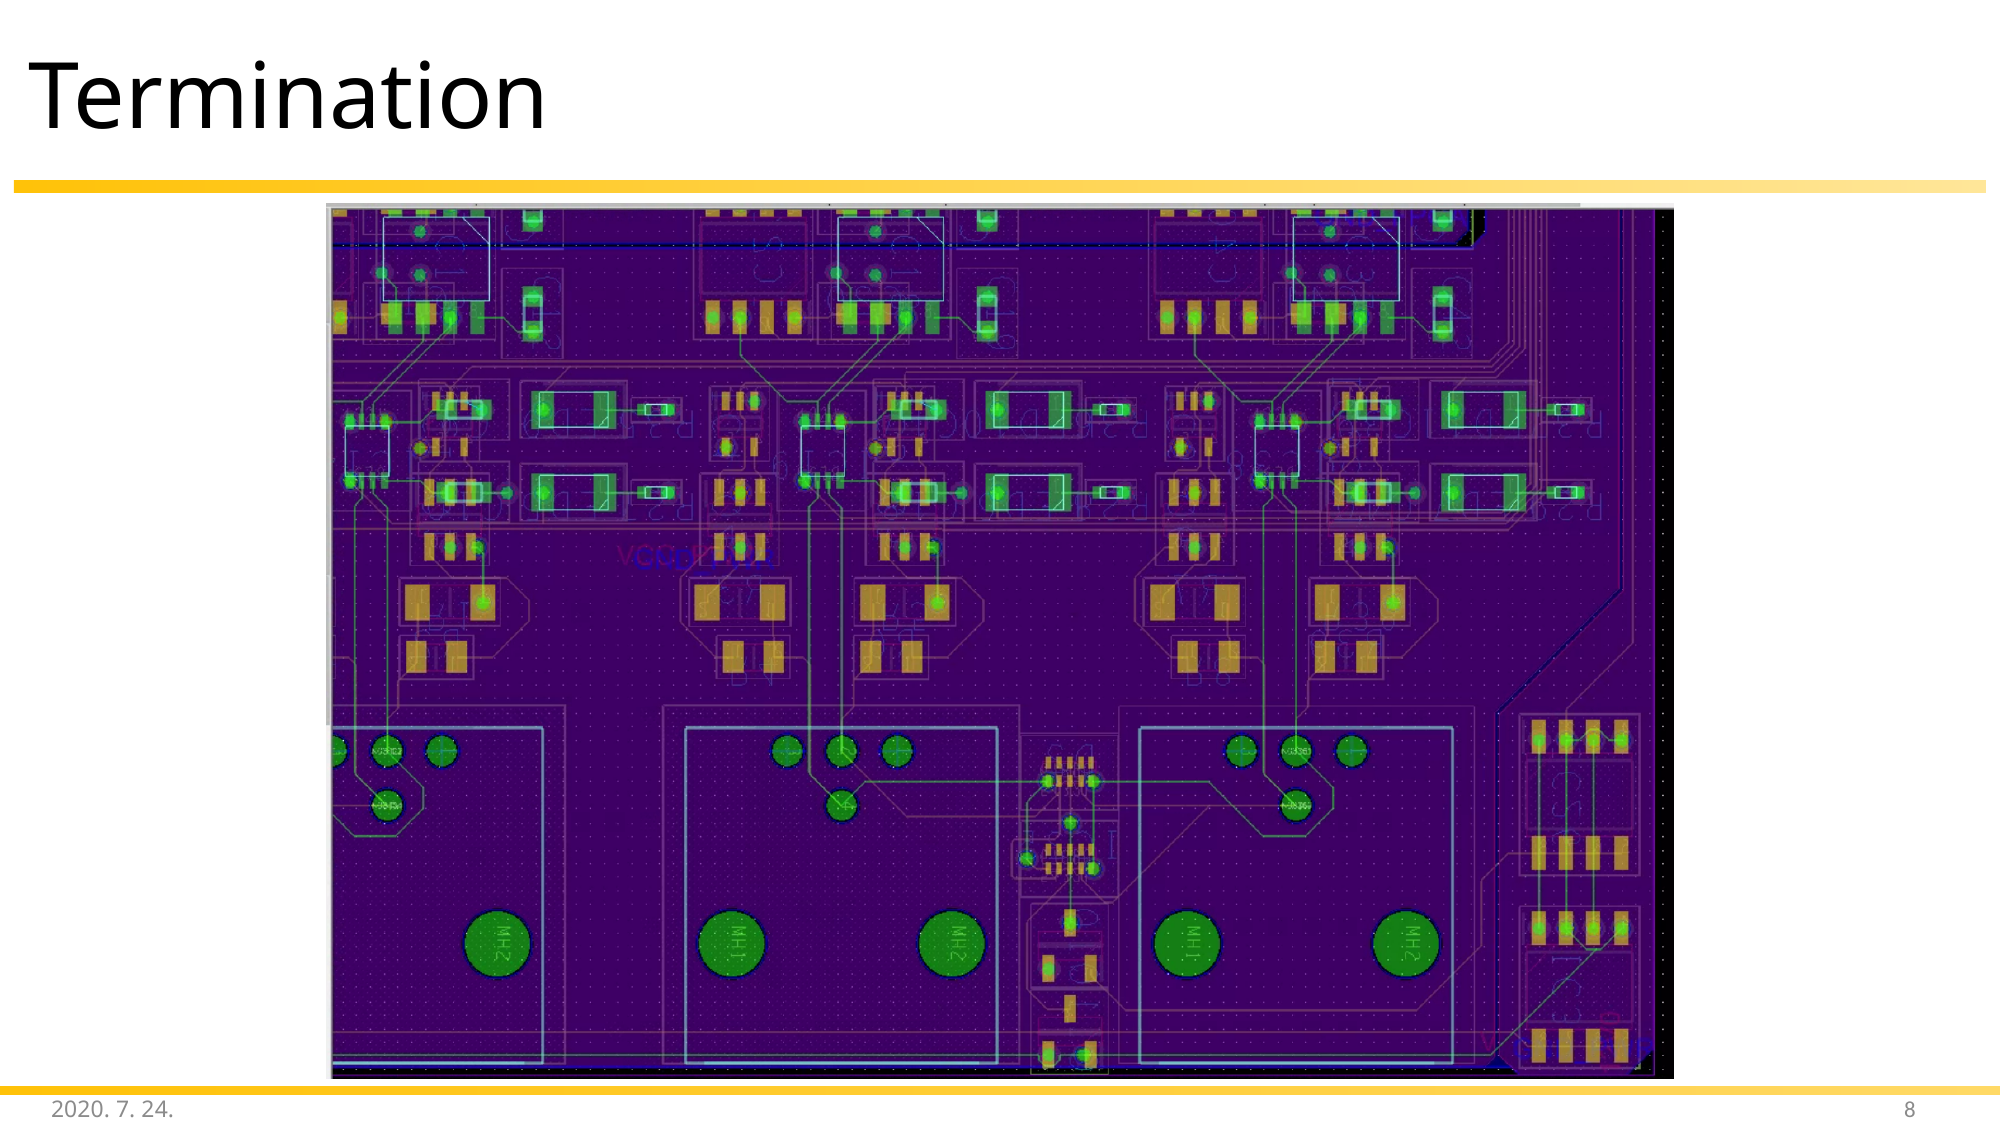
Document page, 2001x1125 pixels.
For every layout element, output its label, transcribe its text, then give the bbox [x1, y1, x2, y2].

slide_number 8 [1480, 1078, 1931, 1125]
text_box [599, 180, 605, 192]
picture [326, 203, 1674, 1079]
title Termination [13, 25, 1986, 173]
slide_number 2020. 7. 24. [36, 1078, 486, 1125]
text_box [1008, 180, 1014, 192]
